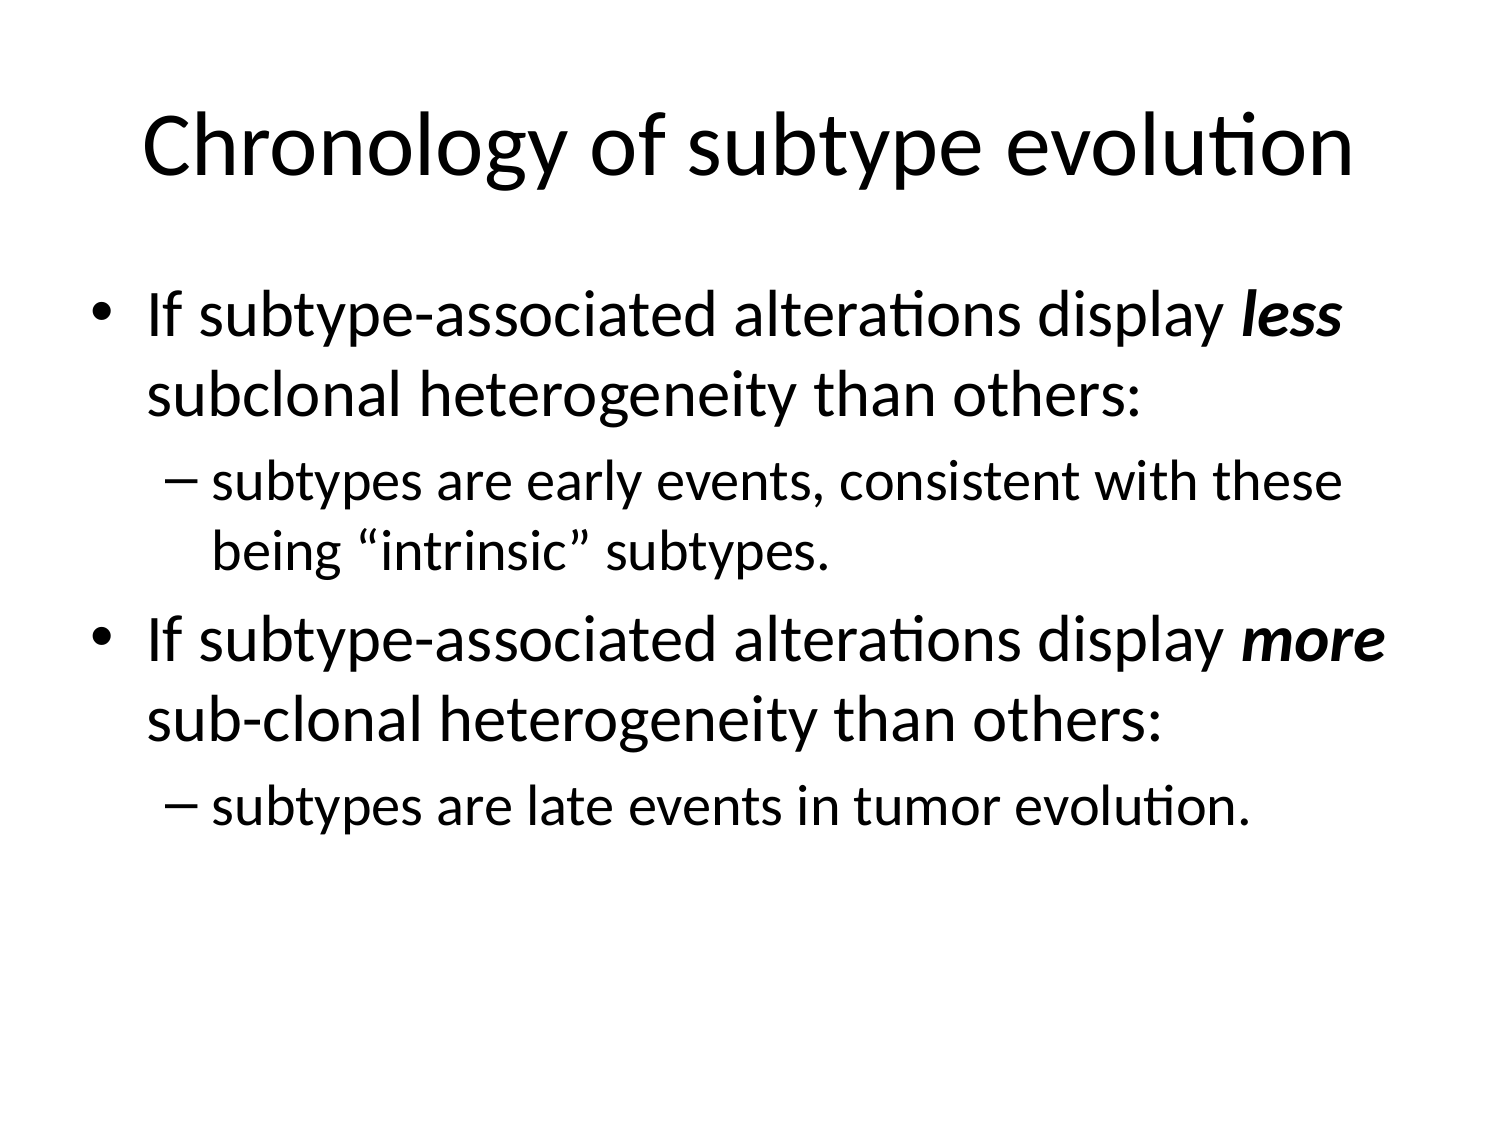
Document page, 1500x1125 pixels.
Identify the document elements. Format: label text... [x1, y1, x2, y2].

title Chronology of subtype evolution [75, 45, 1425, 233]
list If subtype-associated alterations display less subclonal heterogeneity than others: subtypes are early events, consistent with these being “intrinsic” subtypes. If subtype-associated alterations display more sub-clonal heterogeneity than others: subtypes are late events in tumor evolution. [75, 262, 1425, 1005]
